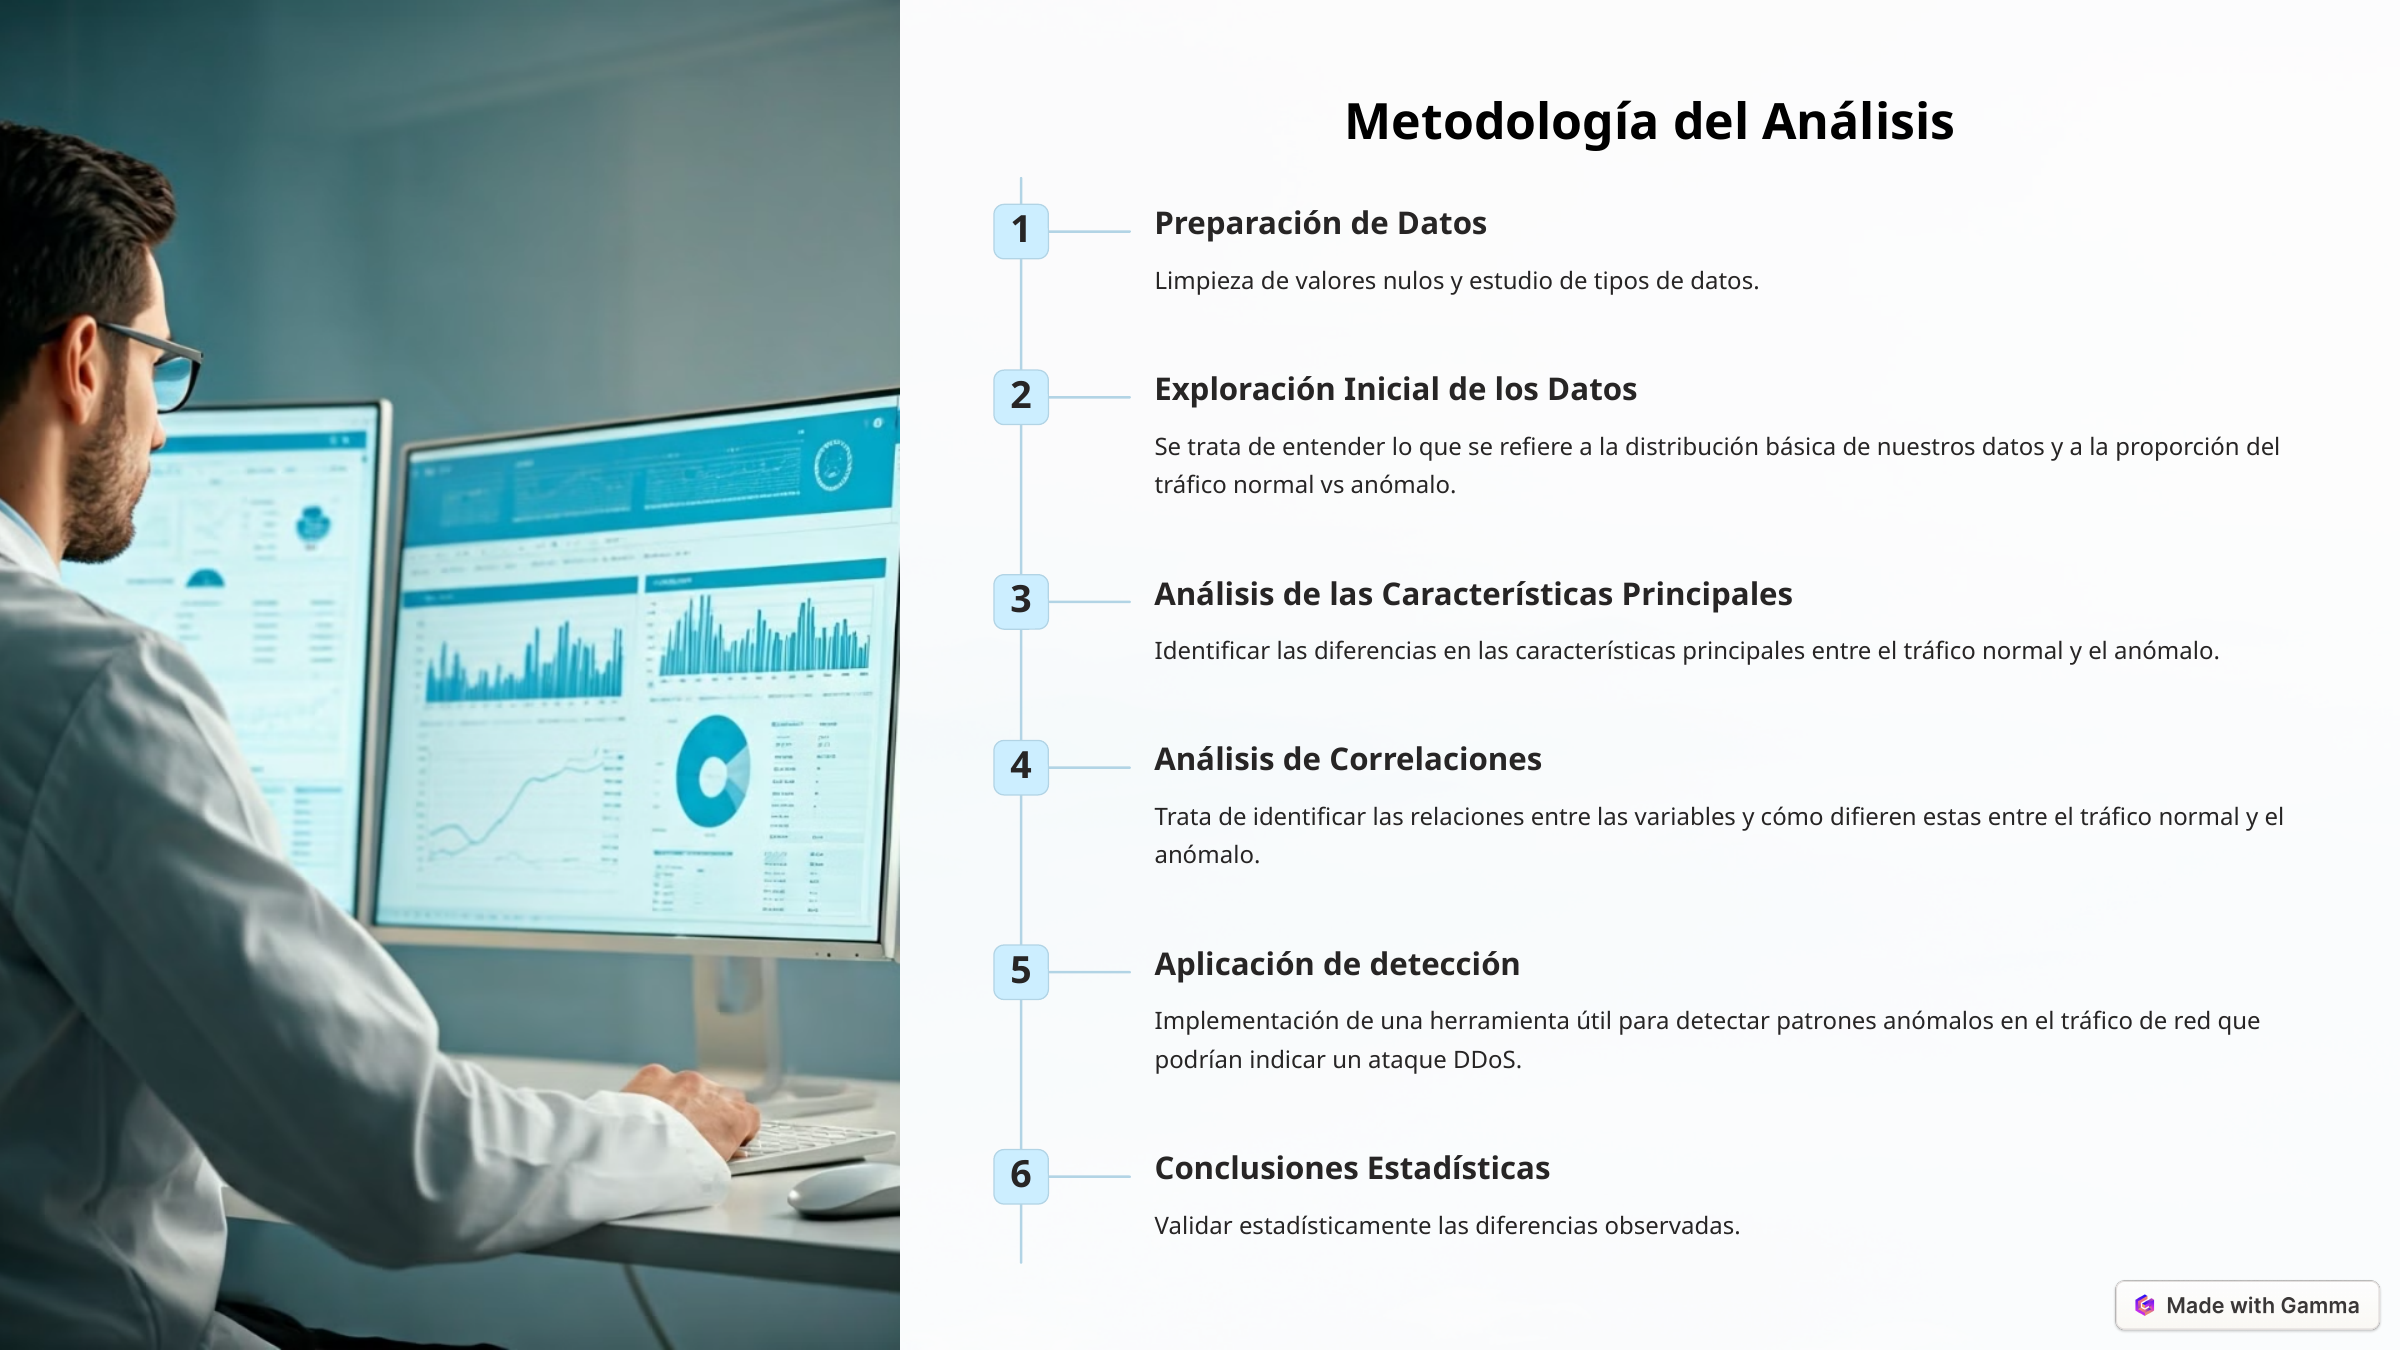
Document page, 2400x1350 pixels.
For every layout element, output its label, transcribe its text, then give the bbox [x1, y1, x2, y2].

text_box [993, 945, 1049, 1000]
text_box Análisis de Correlaciones [1154, 737, 1527, 778]
text_box [1049, 600, 1131, 604]
text_box Preparación de Datos [1154, 201, 1473, 242]
picture [0, 0, 900, 1350]
picture [2106, 1271, 2389, 1339]
text_box [1019, 630, 1023, 740]
text_box Metodología del Análisis [1361, 86, 1939, 150]
text_box [1019, 1205, 1023, 1264]
text_box [993, 370, 1049, 425]
text_box 1 [1013, 212, 1030, 251]
text_box [1019, 425, 1023, 574]
text_box [993, 740, 1049, 795]
text_box Se trata de entender lo que se refiere a la distribución básica de nuestros datos y a la proporción del tráfico normal vs anómalo. [1154, 421, 2316, 499]
text_box Análisis de las Características Principales [1154, 571, 1764, 612]
text_box 3 [1010, 582, 1032, 621]
text_box [993, 1149, 1049, 1205]
text_box [1019, 176, 1023, 204]
text_box 2 [1010, 378, 1032, 417]
text_box [993, 574, 1049, 630]
text_box [1049, 970, 1131, 974]
text_box Exploración Inicial de los Datos [1154, 367, 1617, 407]
text_box 4 [1010, 748, 1032, 787]
text_box 6 [1009, 1157, 1033, 1196]
text_box [993, 204, 1049, 259]
text_box Aplicación de detección [1154, 941, 1504, 982]
text_box Identificar las diferencias en las características principales entre el tráfico normal y el anómalo. [1154, 625, 2316, 665]
text_box [1019, 259, 1023, 370]
text_box Conclusiones Estadísticas [1154, 1146, 1535, 1187]
text_box 5 [1010, 953, 1032, 992]
text_box [1019, 1000, 1023, 1149]
text_box Implementación de una herramienta útil para detectar patrones anómalos en el tráfico de red que podrían indicar un ataque DDoS. [1154, 996, 2316, 1074]
text_box [1019, 795, 1023, 945]
text_box Limpieza de valores nulos y estudio de tipos de datos. [1154, 255, 2316, 295]
text_box Validar estadísticamente las diferencias observadas. [1154, 1200, 2316, 1240]
text_box Trata de identificar las relaciones entre las variables y cómo difieren estas entre el tráfico normal y el anómalo. [1154, 791, 2316, 870]
